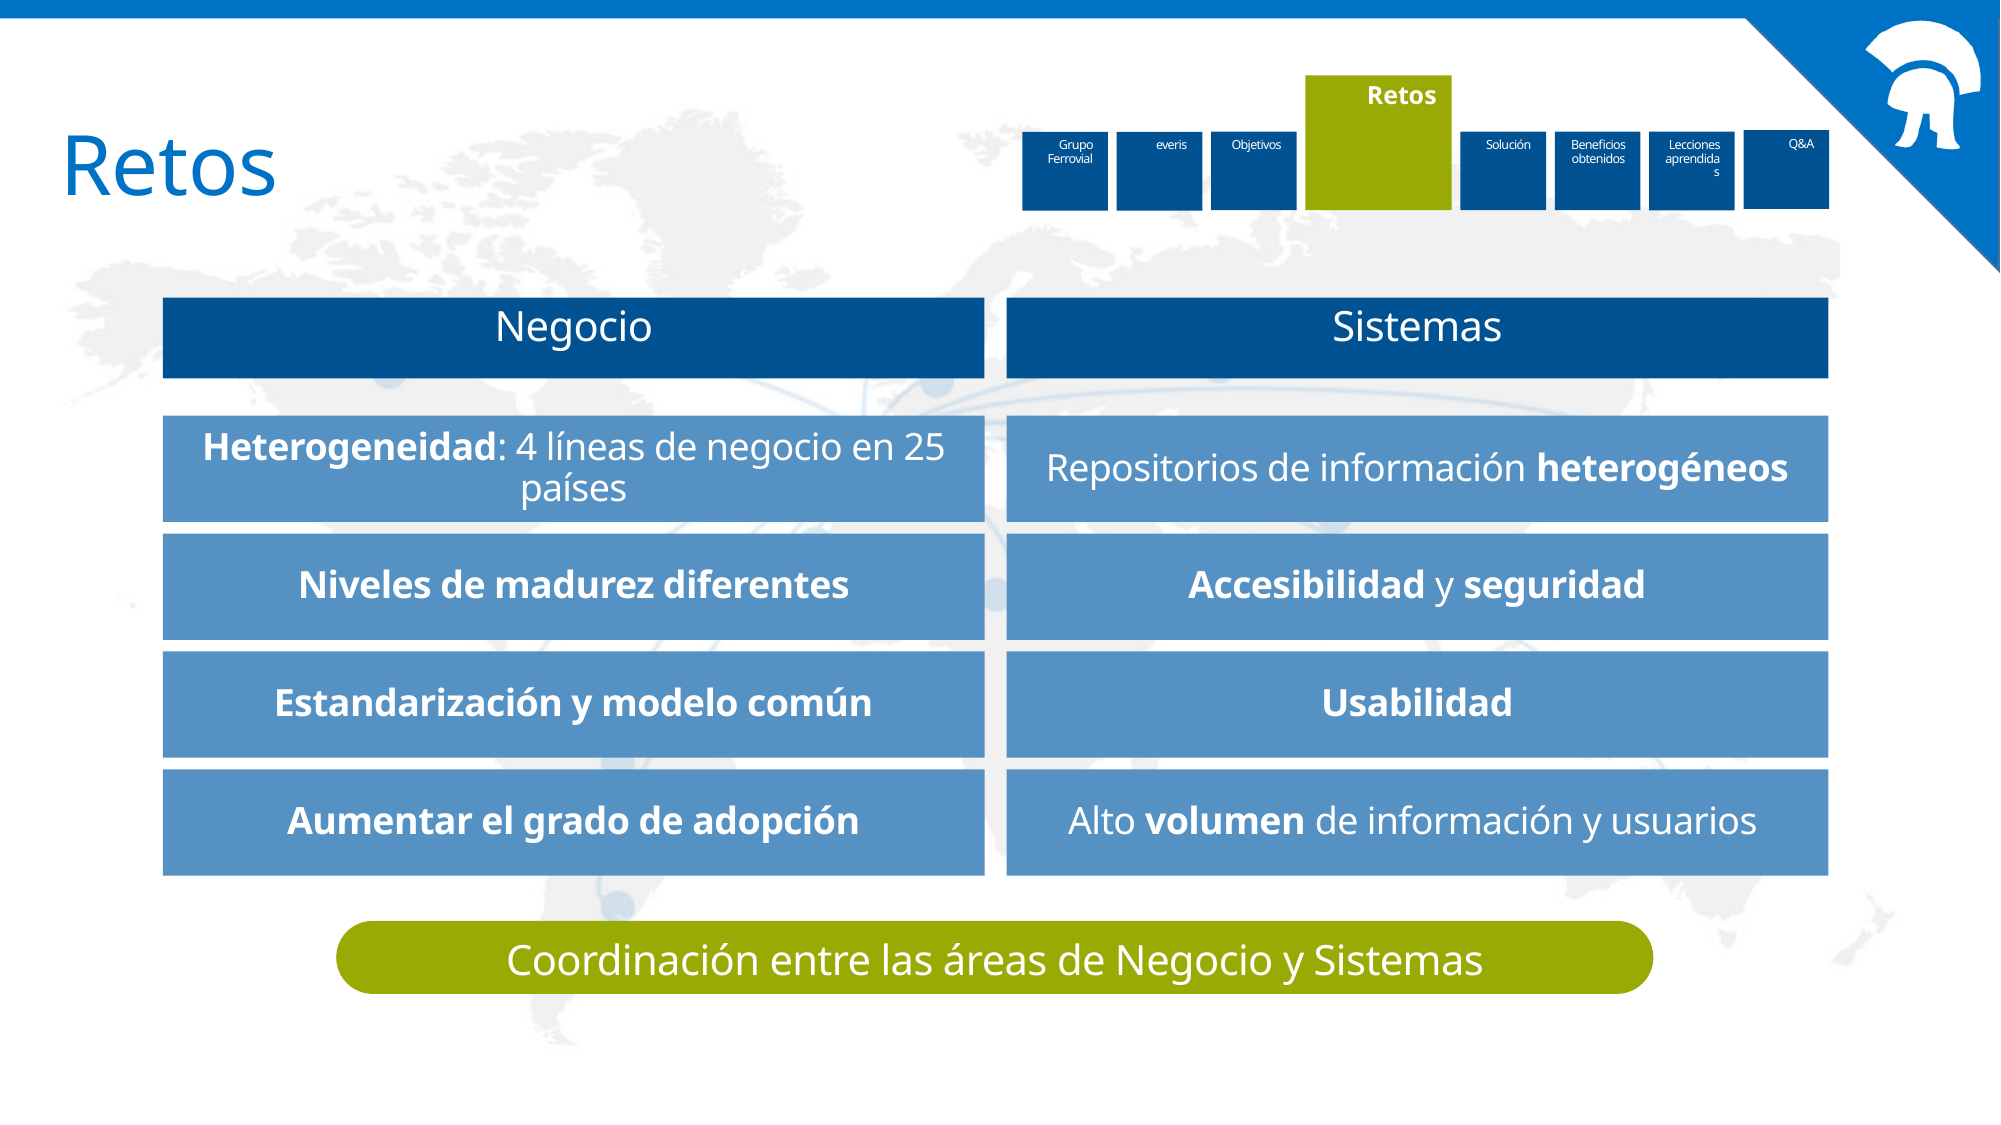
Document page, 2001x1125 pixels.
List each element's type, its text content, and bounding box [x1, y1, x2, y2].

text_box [162, 297, 1829, 994]
text_box Solución [1460, 131, 1547, 211]
text_box Retos [1305, 75, 1452, 211]
text_box Q&A [1743, 130, 1830, 209]
text_box Objetivos [1211, 131, 1297, 211]
text_box Beneficios obtenidos [1554, 131, 1641, 211]
picture [0, 0, 2001, 1125]
title Retos [45, 59, 1863, 278]
text_box Grupo Ferrovial [1022, 131, 1108, 211]
text_box Lecciones aprendidas [1649, 131, 1735, 211]
text_box everis [1116, 131, 1203, 211]
